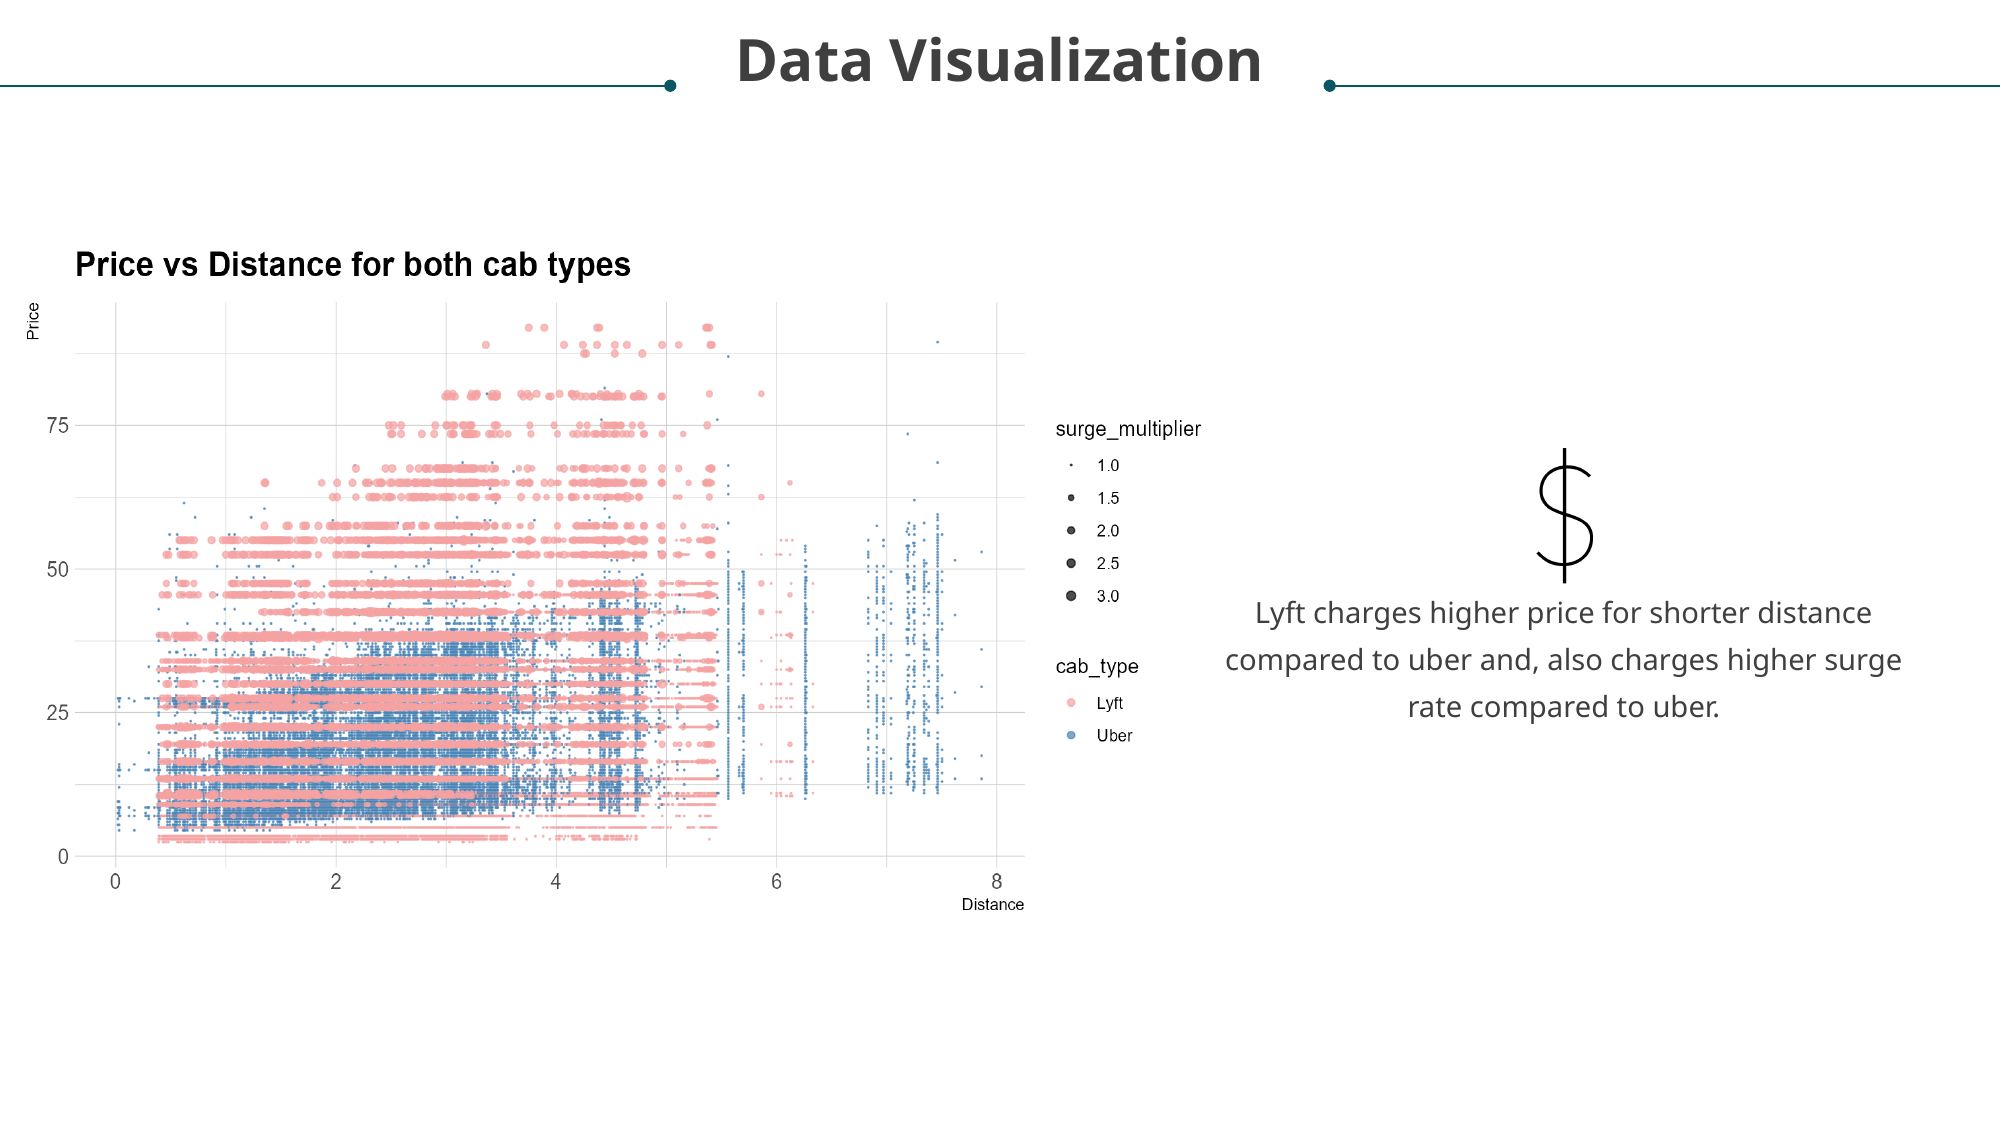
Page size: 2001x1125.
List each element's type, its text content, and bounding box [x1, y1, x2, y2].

picture [0, 222, 1213, 942]
text_box Lyft charges higher price for shorter distance compared to uber and, also charges higher surge rate compared to uber. [1218, 581, 1915, 724]
text_box Data Visualization [37, 31, 1963, 95]
picture [1488, 440, 1640, 591]
